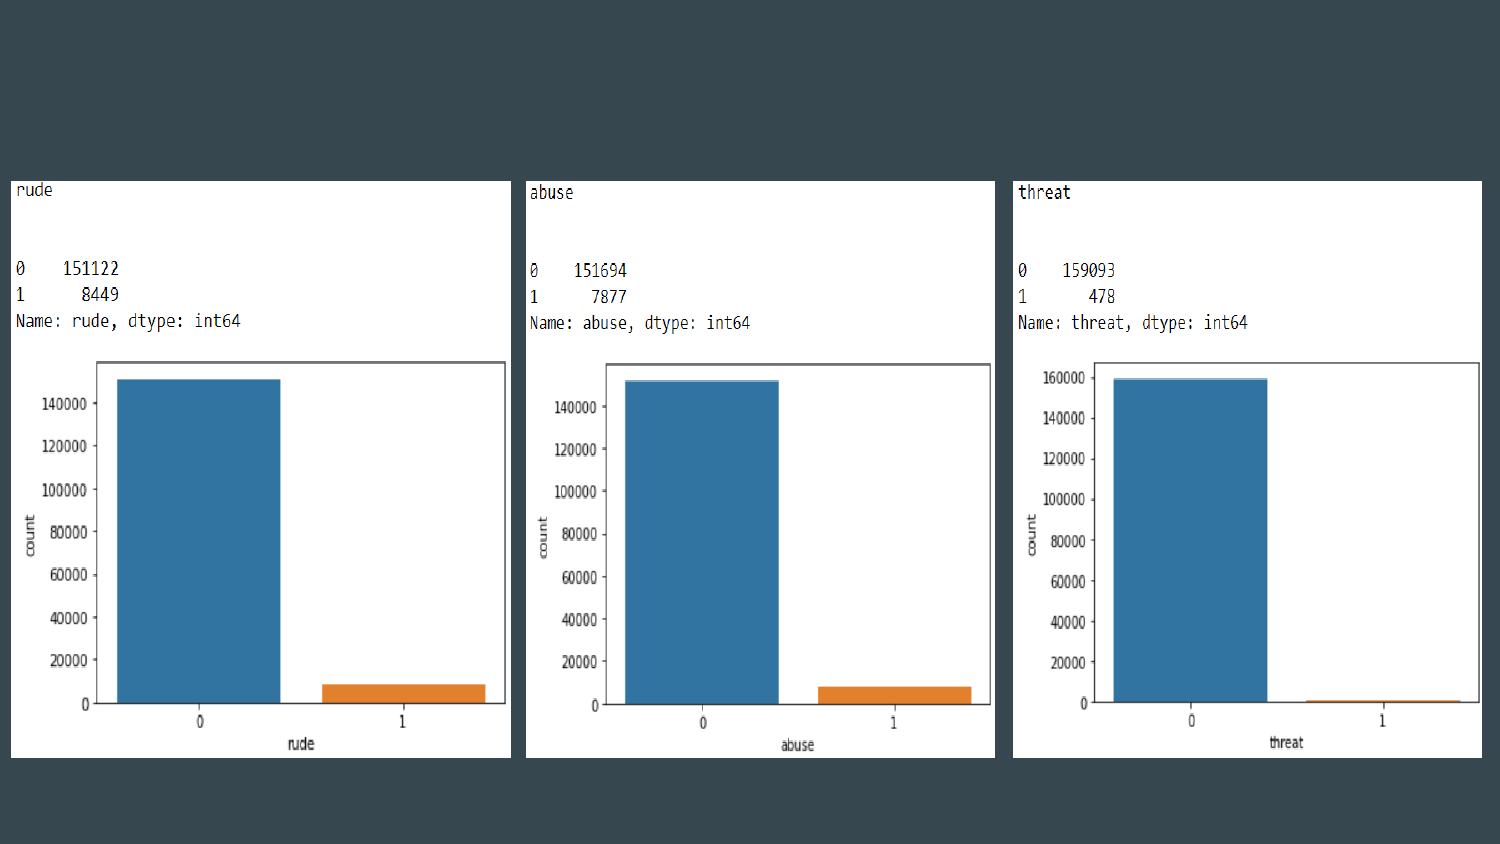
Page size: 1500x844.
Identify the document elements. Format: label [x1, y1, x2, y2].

picture [1013, 181, 1483, 759]
picture [11, 181, 512, 759]
picture [526, 181, 996, 759]
